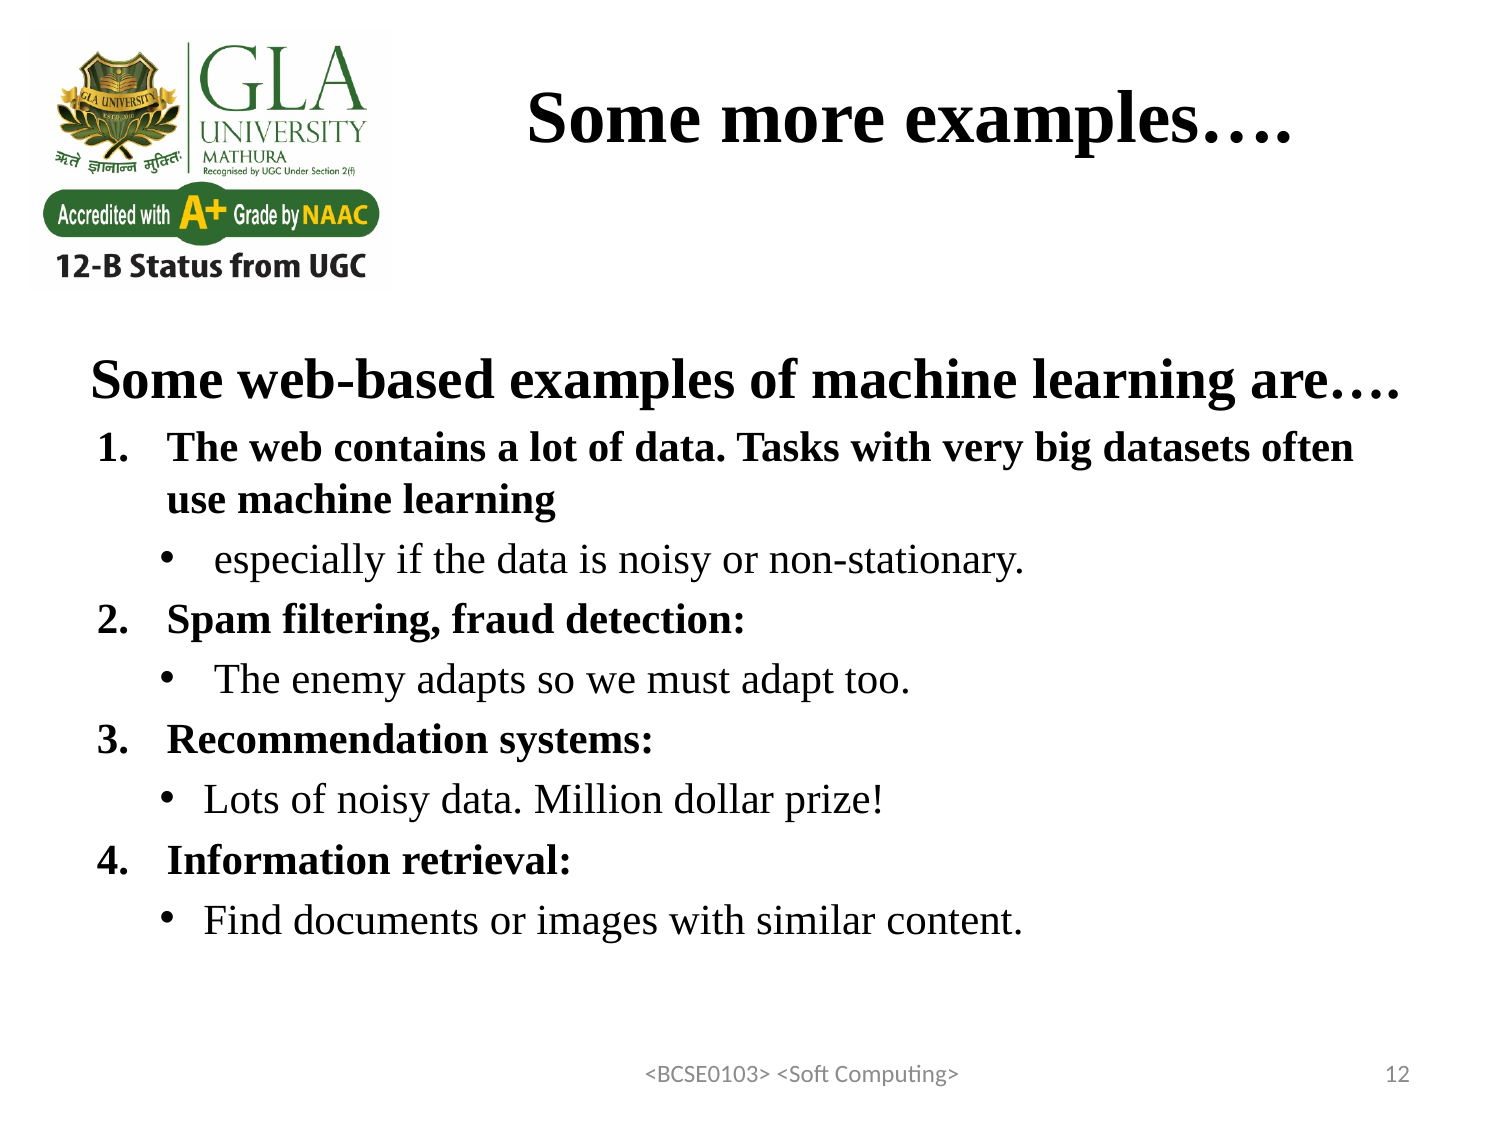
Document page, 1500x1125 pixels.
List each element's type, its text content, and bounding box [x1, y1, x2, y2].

list Some web-based examples of machine learning are…. The web contains a lot of data. Tasks with very big datasets often use machine learning especially if the data is noisy or non-stationary. Spam filtering, fraud detection: The enemy adapts so we must adapt too. Recommendation systems: Lots of noisy data. Million dollar prize! Information retrieval: Find documents or images with similar content. [75, 262, 1425, 1005]
slide_number 12 [1074, 1042, 1425, 1103]
picture [29, 28, 393, 291]
title Some more examples…. [396, 45, 1425, 181]
footer <BCSE0103> <Soft Computing> [512, 1042, 1074, 1103]
